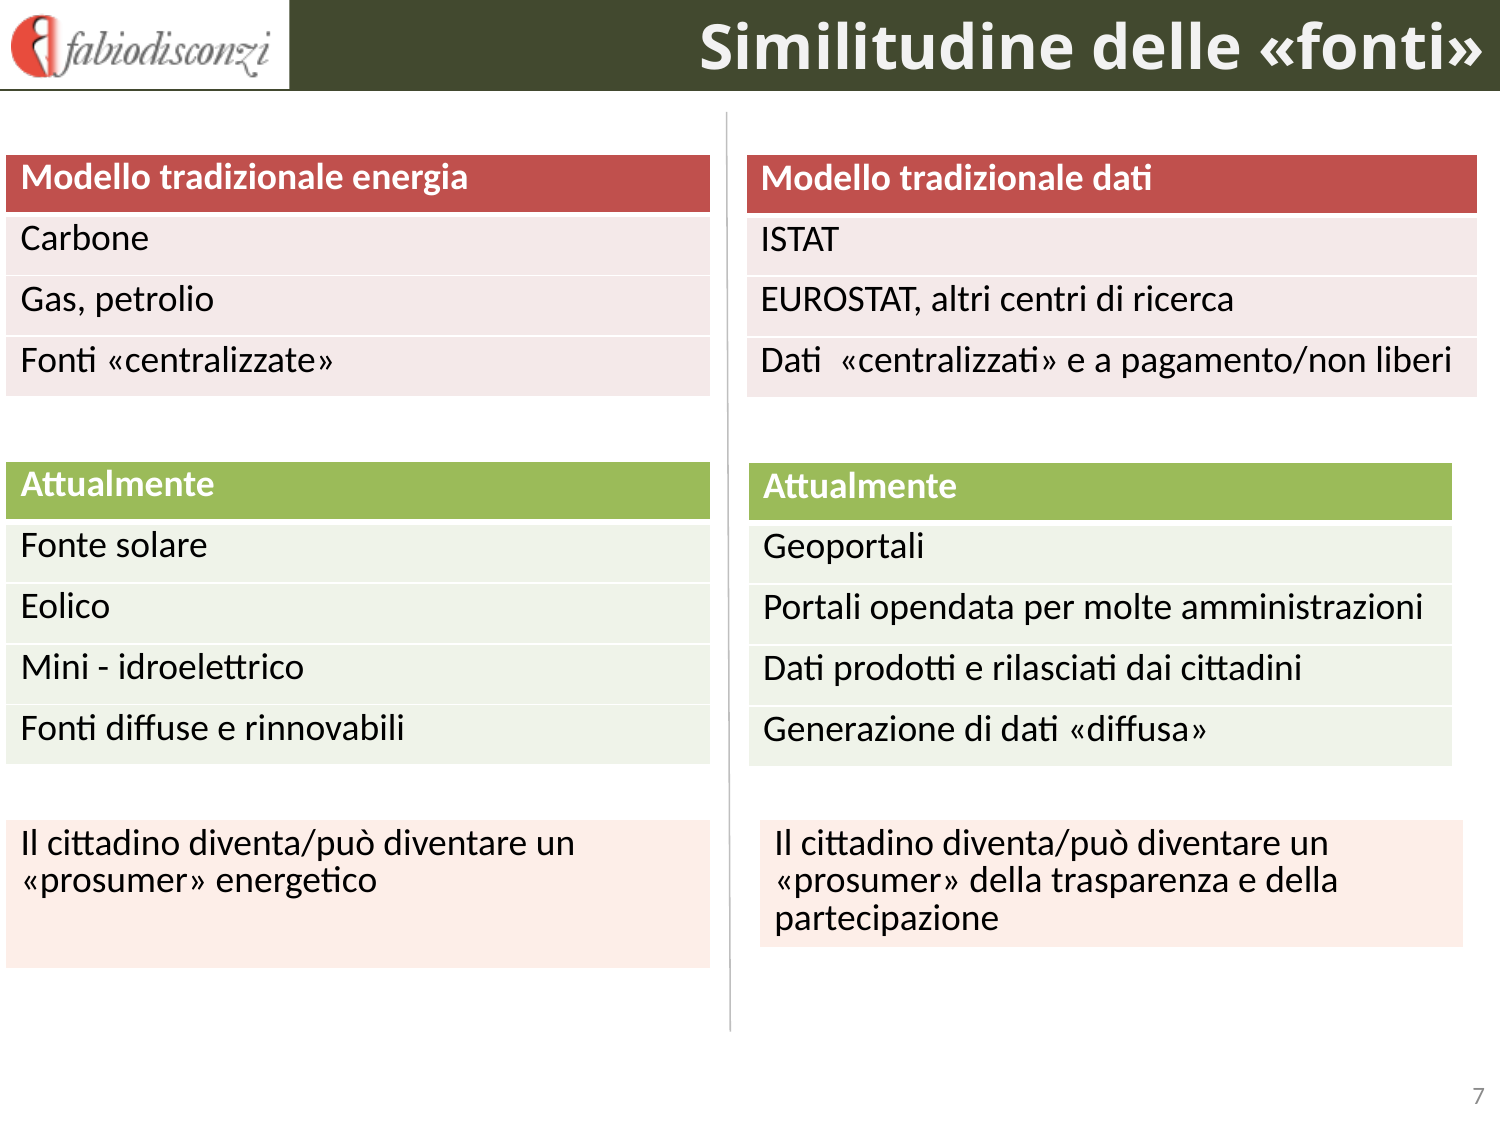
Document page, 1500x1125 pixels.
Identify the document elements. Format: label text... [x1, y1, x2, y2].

table_cell Dati «centralizzati» e a pagamento/non liberi [747, 338, 1477, 397]
table_cell Carbone [6, 217, 710, 275]
table_cell Fonti diffuse e rinnovabili [6, 705, 710, 764]
table_header Il cittadino diventa/può diventare un «prosumer» energetico [6, 820, 710, 968]
table_header Il cittadino diventa/può diventare un «prosumer» della trasparenza e della partecipazione [760, 820, 1463, 947]
table_cell Gas, petrolio [6, 276, 710, 335]
table_cell Fonte solare [6, 525, 710, 582]
table_cell Generazione di dati «diffusa» [749, 707, 1452, 766]
table_cell Fonti «centralizzate» [6, 337, 710, 396]
table_header Attualmente [749, 463, 1452, 520]
title Similitudine delle «fonti» [289, 0, 1500, 90]
table_cell ISTAT [747, 218, 1477, 275]
table_cell EUROSTAT, altri centri di ricerca [747, 277, 1477, 336]
table_header Modello tradizionale energia [6, 155, 710, 212]
table_cell Portali opendata per molte amministrazioni [749, 585, 1452, 644]
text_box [726, 111, 731, 1032]
picture [11, 11, 278, 89]
table_cell Geoportali [749, 526, 1452, 583]
table_header Modello tradizionale dati [747, 155, 1477, 213]
table_cell Mini - idroelettrico [6, 645, 710, 704]
table_cell Eolico [6, 584, 710, 643]
table_header Attualmente [6, 462, 710, 519]
slide_number 7 [1435, 1065, 1500, 1125]
table_cell Dati prodotti e rilasciati dai cittadini [749, 646, 1452, 705]
